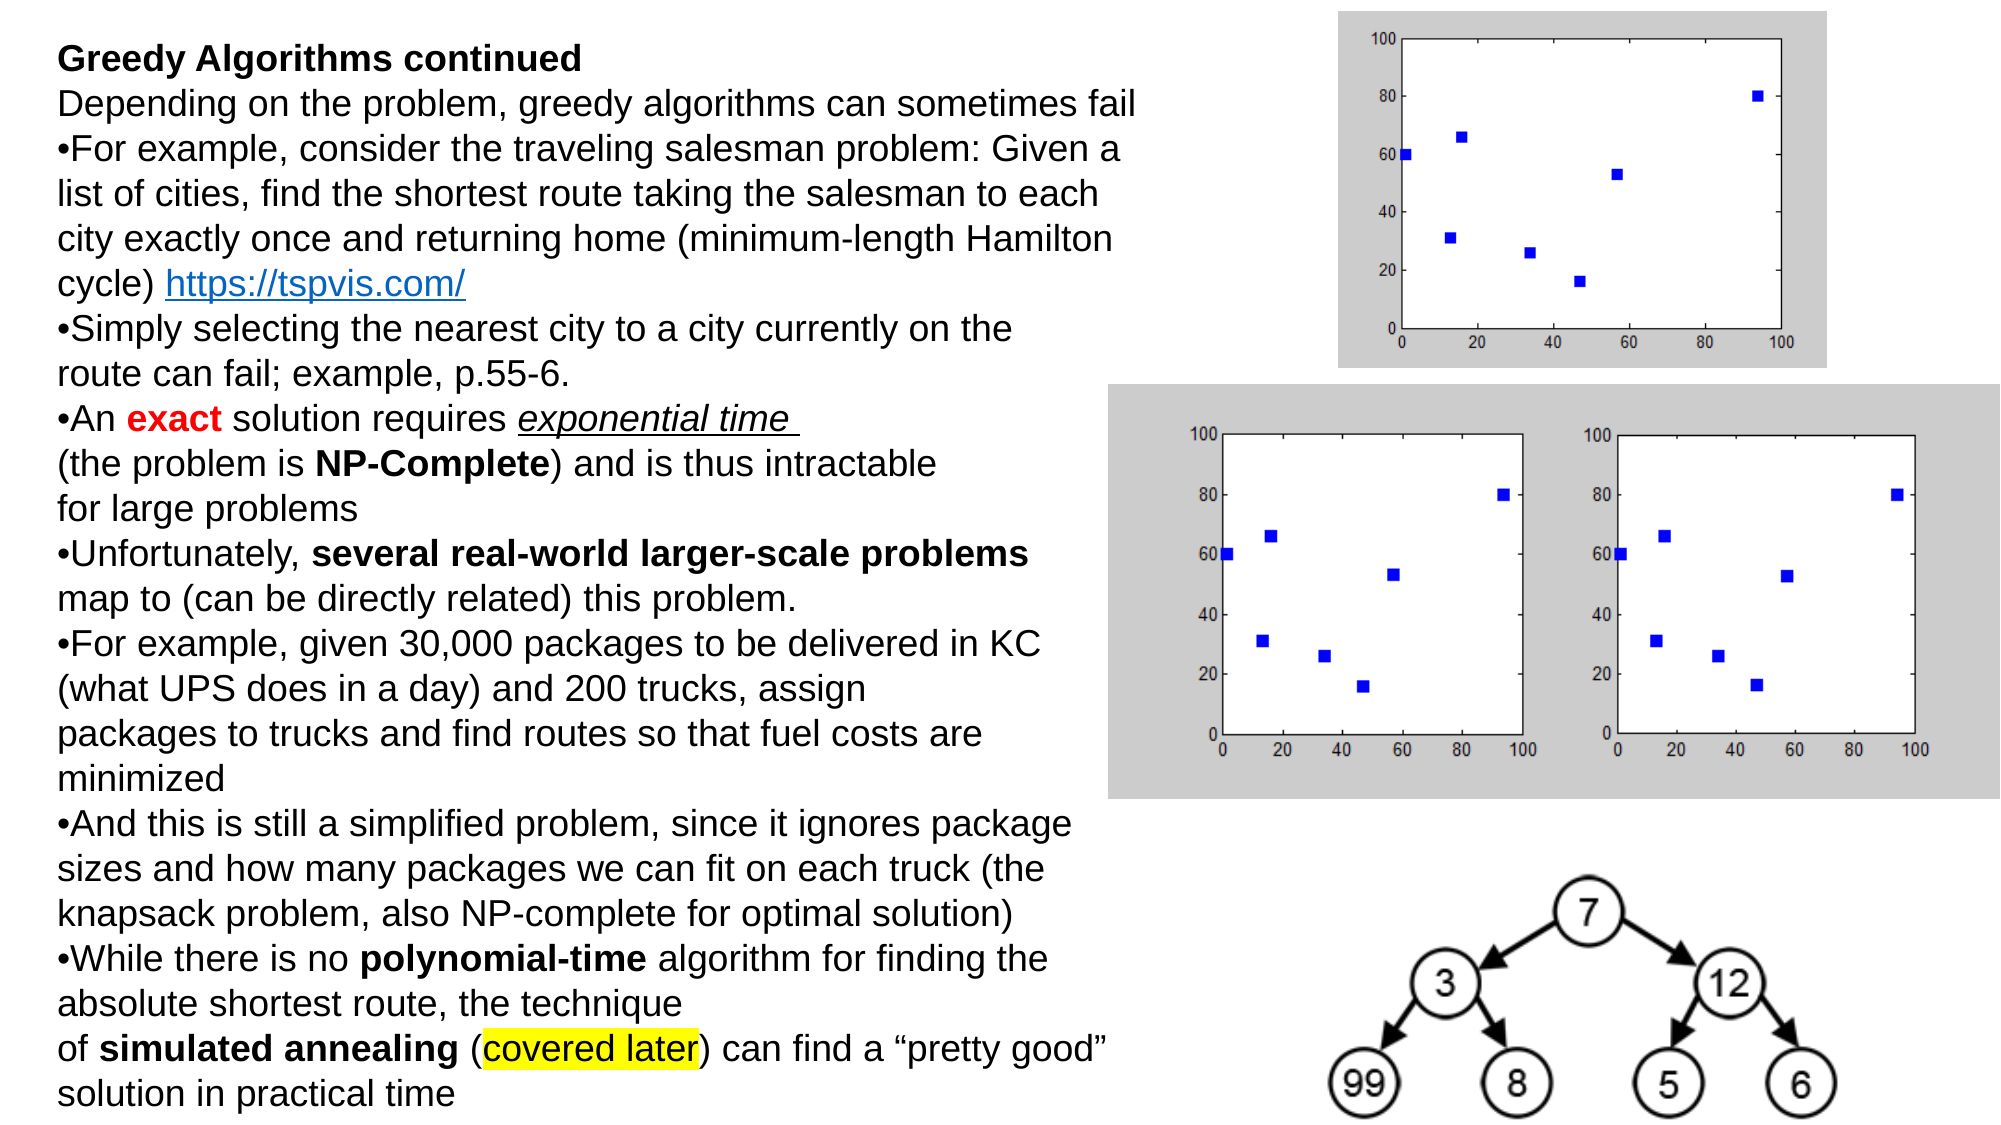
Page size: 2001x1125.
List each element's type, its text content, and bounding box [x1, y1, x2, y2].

picture [1108, 384, 2000, 1125]
picture [1338, 11, 1827, 368]
text_box Greedy Algorithms continued Depending on the problem, greedy algorithms can sometimes fail •For example, consider the traveling salesman problem: Given a list of cities, find the shortest route taking the salesman to each city exactly once and returning home (minimum-length Hamilton cycle) https://tspvis.com/ •Simply selecting the nearest city to a city currently on the route can fail; example, p.55-6. •An exact solution requires exponential time (the problem is NP-Complete) and is thus intractable for large problems •Unfortunately, several real-world larger-scale problems map to (can be directly related) this problem. •For example, given 30,000 packages to be delivered in KC (what UPS does in a day) and 200 trucks, assign packages to trucks and find routes so that fuel costs are minimized •And this is still a simplified problem, since it ignores package sizes and how many packages we can fit on each truck (the knapsack problem, also NP-complete for optimal solution) •While there is no polynomial-time algorithm for finding the absolute shortest route, the technique of simulated annealing (covered later) can find a “pretty good” solution in practical time [42, 26, 1165, 1122]
